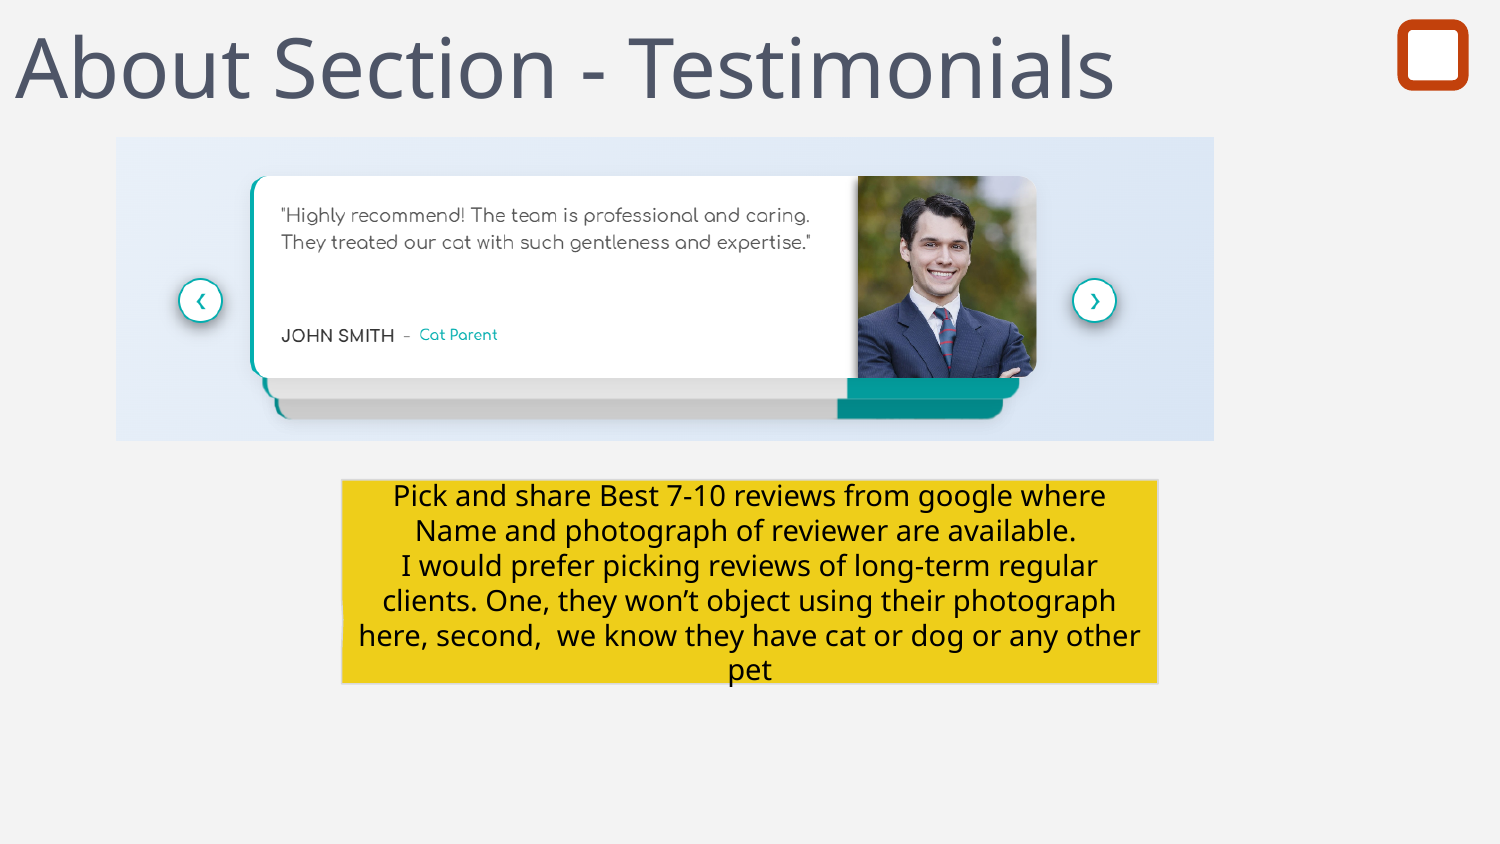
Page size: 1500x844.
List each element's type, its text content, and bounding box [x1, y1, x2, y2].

text_box Pick and share Best 7-10 reviews from google where Name and photograph of reviewer are available. I would prefer picking reviews of long-term regular clients. One, they won’t object using their photograph here, second, we know they have cat or dog or any other pet [341, 479, 1159, 684]
text_box [1400, 22, 1466, 88]
text_box About Section - Testimonials [0, 0, 1456, 109]
picture [116, 137, 1214, 441]
